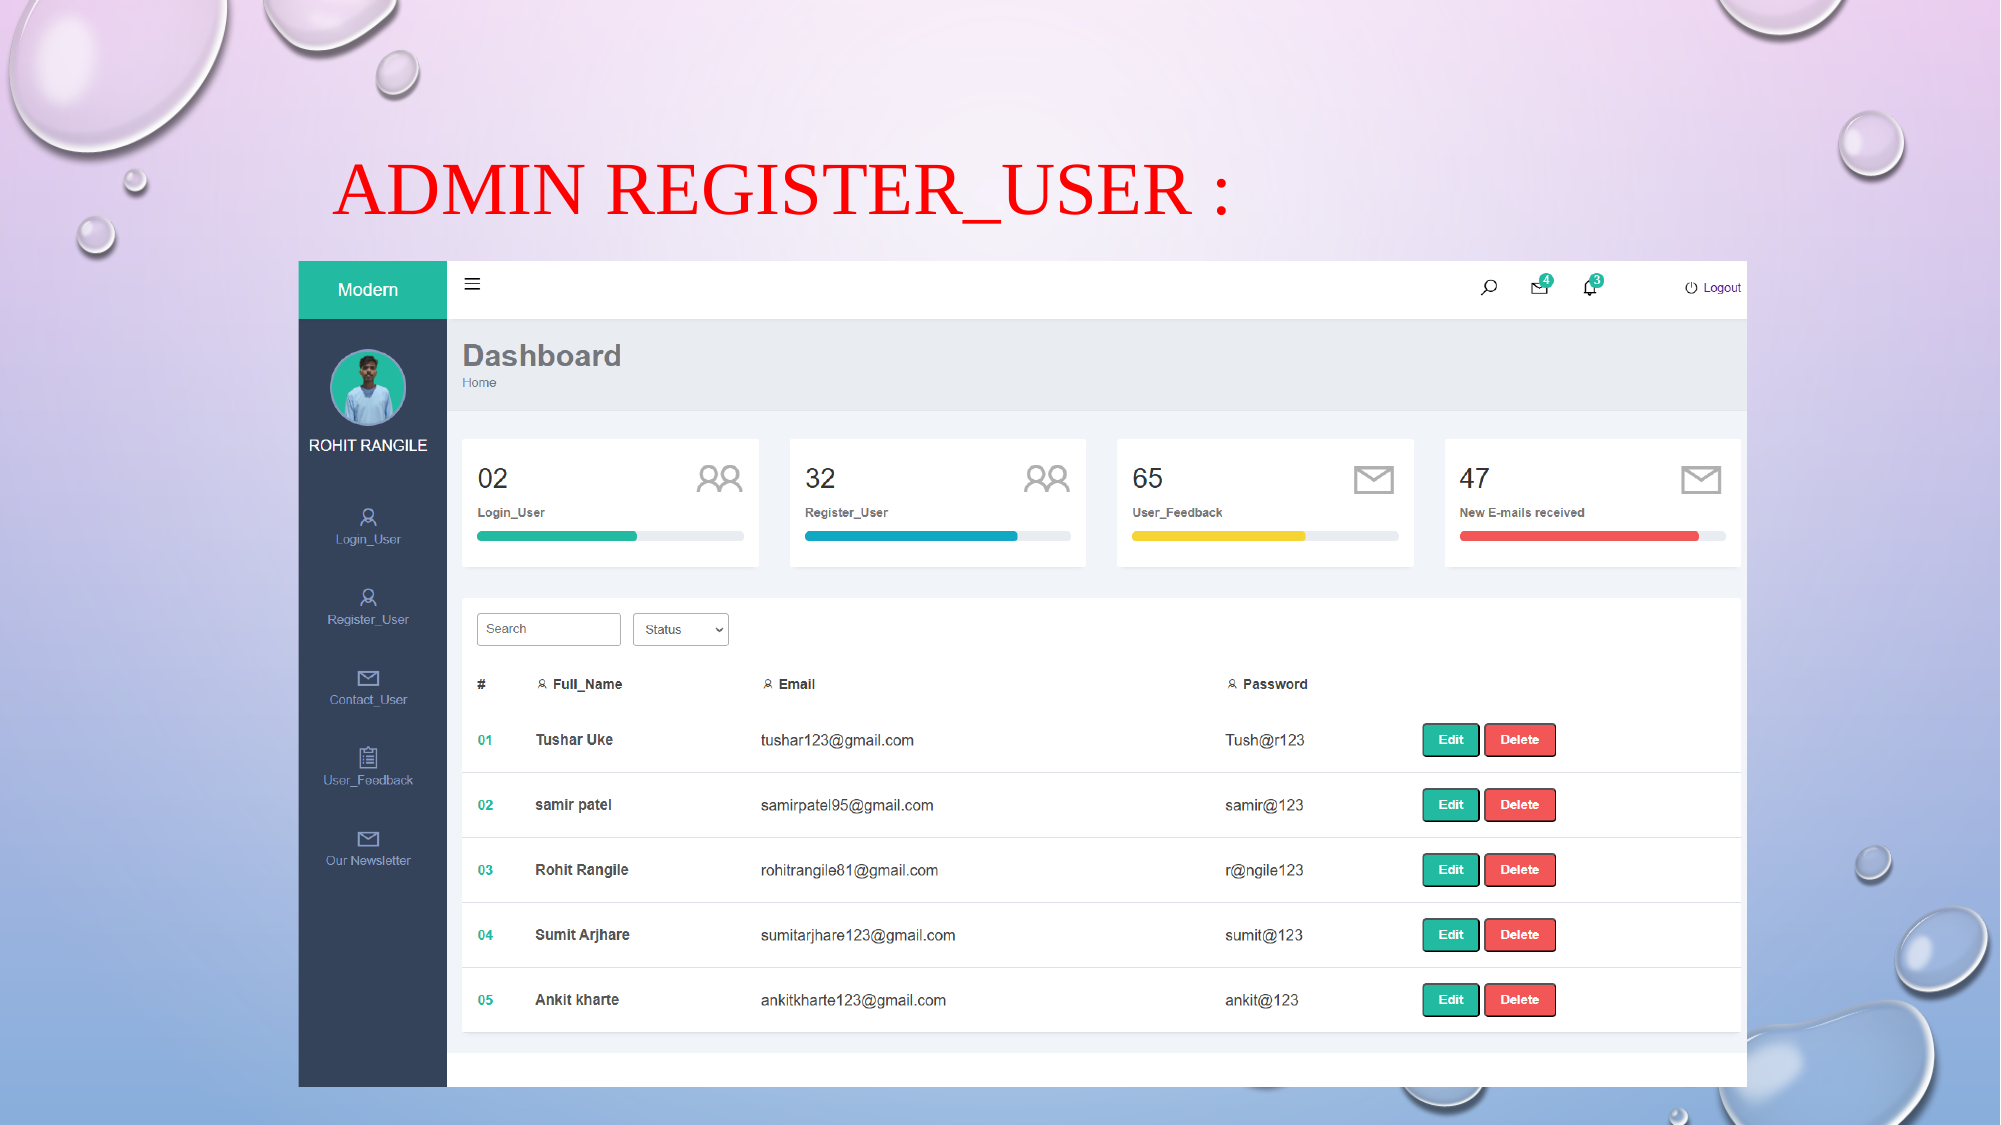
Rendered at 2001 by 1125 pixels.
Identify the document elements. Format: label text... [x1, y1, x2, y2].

title ADMIN REGISTER_USER : [317, 59, 2000, 322]
picture [0, 0, 2000, 1125]
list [298, 261, 1748, 1087]
